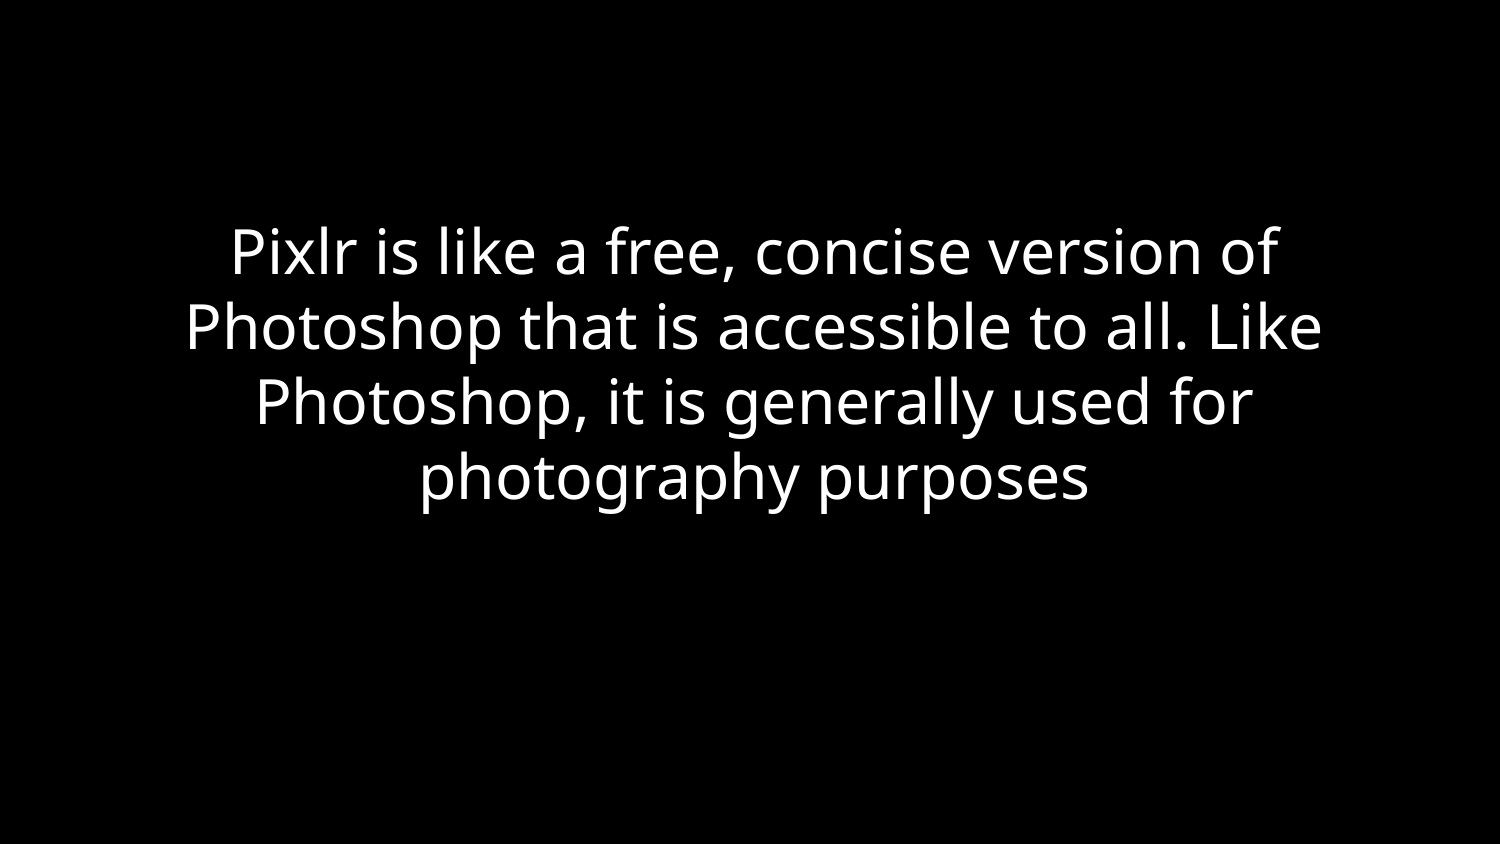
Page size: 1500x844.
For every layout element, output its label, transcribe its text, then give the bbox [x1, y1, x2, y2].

list Pixlr is like a free, concise version of Photoshop that is accessible to all. Like Photoshop, it is generally used for photography purposes [107, 196, 1403, 808]
